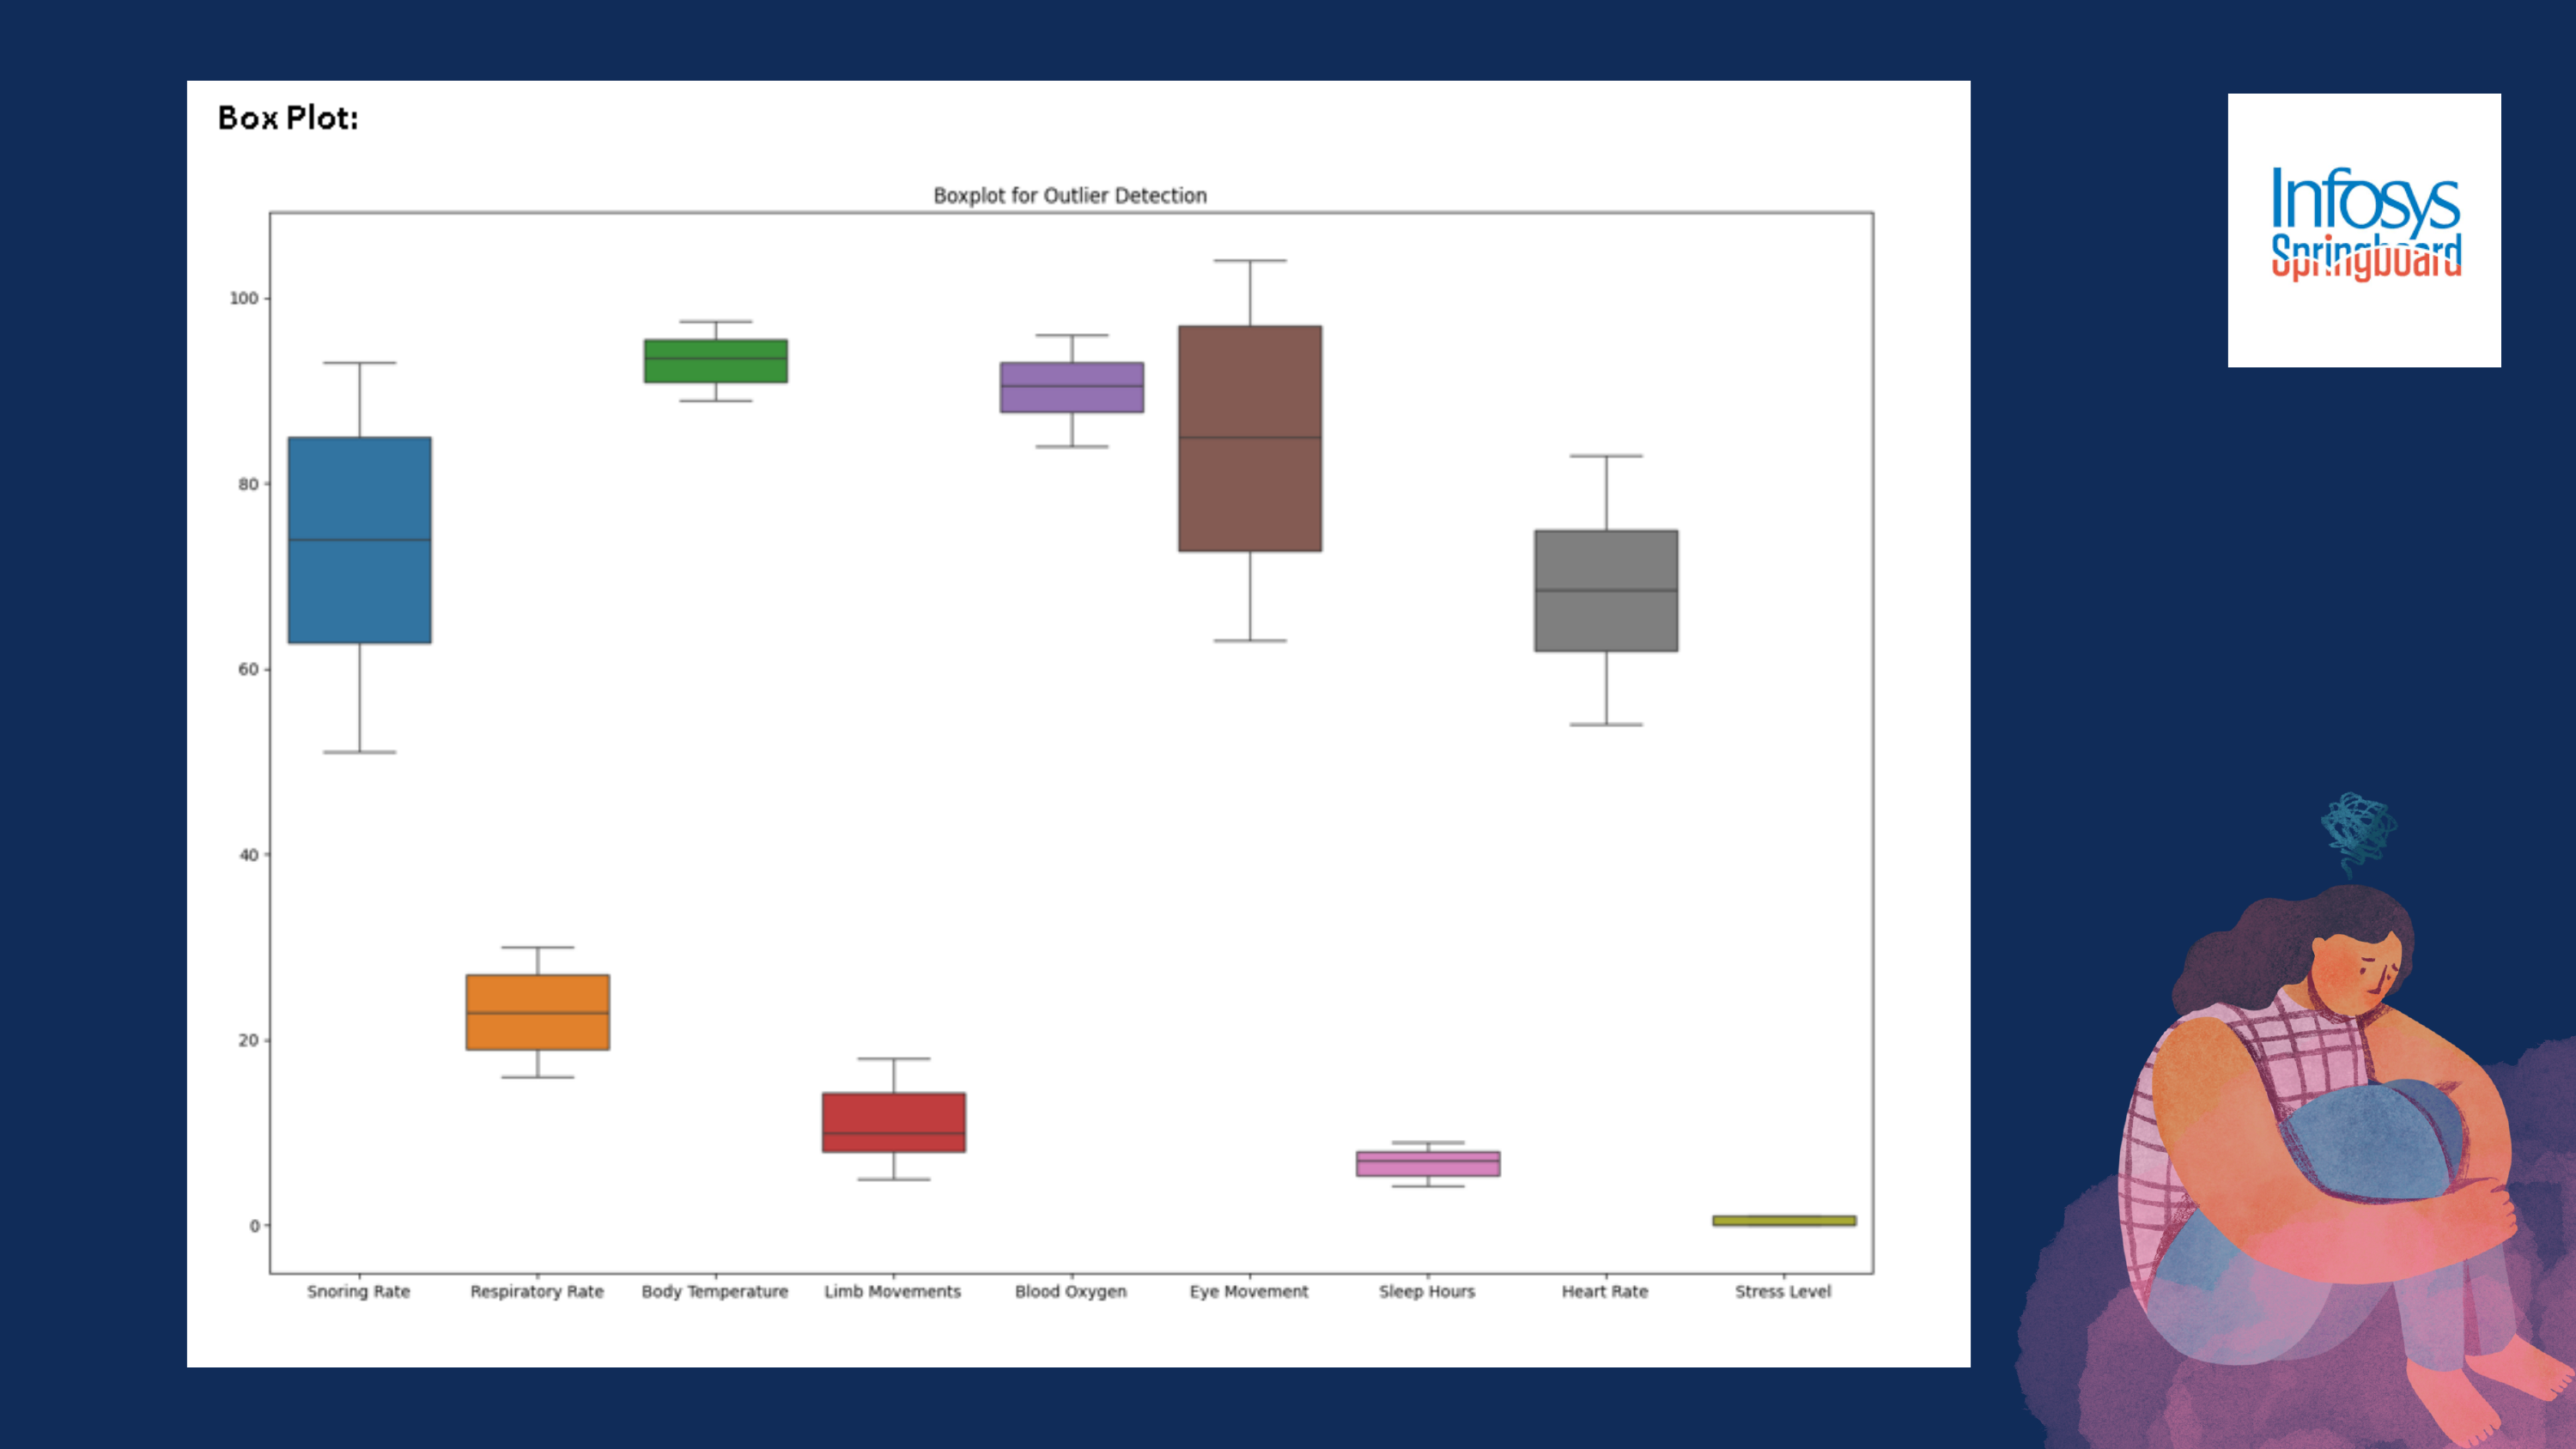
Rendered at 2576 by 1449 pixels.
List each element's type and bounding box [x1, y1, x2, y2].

text_box [2227, 94, 2501, 367]
text_box [2011, 1022, 2576, 1449]
text_box [2117, 791, 2576, 1022]
text_box [186, 81, 1971, 1367]
